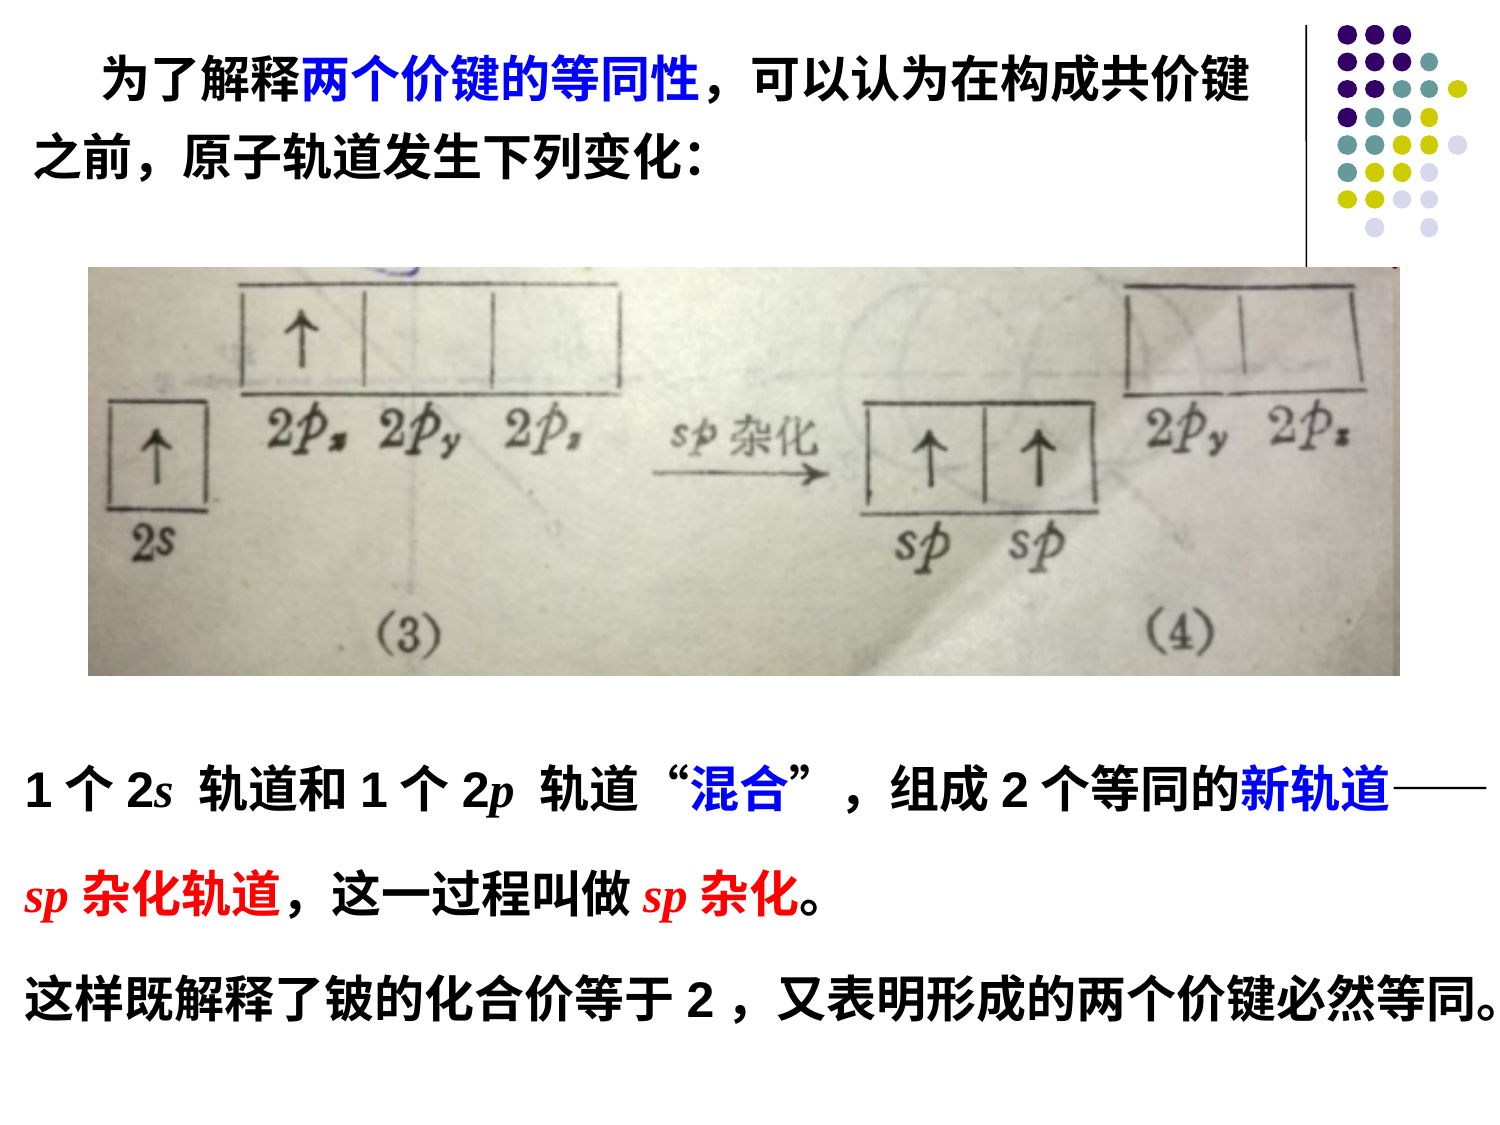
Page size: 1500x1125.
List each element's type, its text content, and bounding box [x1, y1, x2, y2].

text_box 为了解释两个价键的等同性，可以认为在构成共价键之前，原子轨道发生下列变化： [17, 22, 1300, 193]
text_box 1个2s 轨道和1个2p 轨道“混合”，组成2个等同的新轨道—— sp杂化轨道，这一过程叫做sp杂化。 这样既解释了铍的化合价等于2，又表明形成的两个价键必然等同。 [9, 704, 1500, 1035]
picture [88, 266, 1400, 676]
